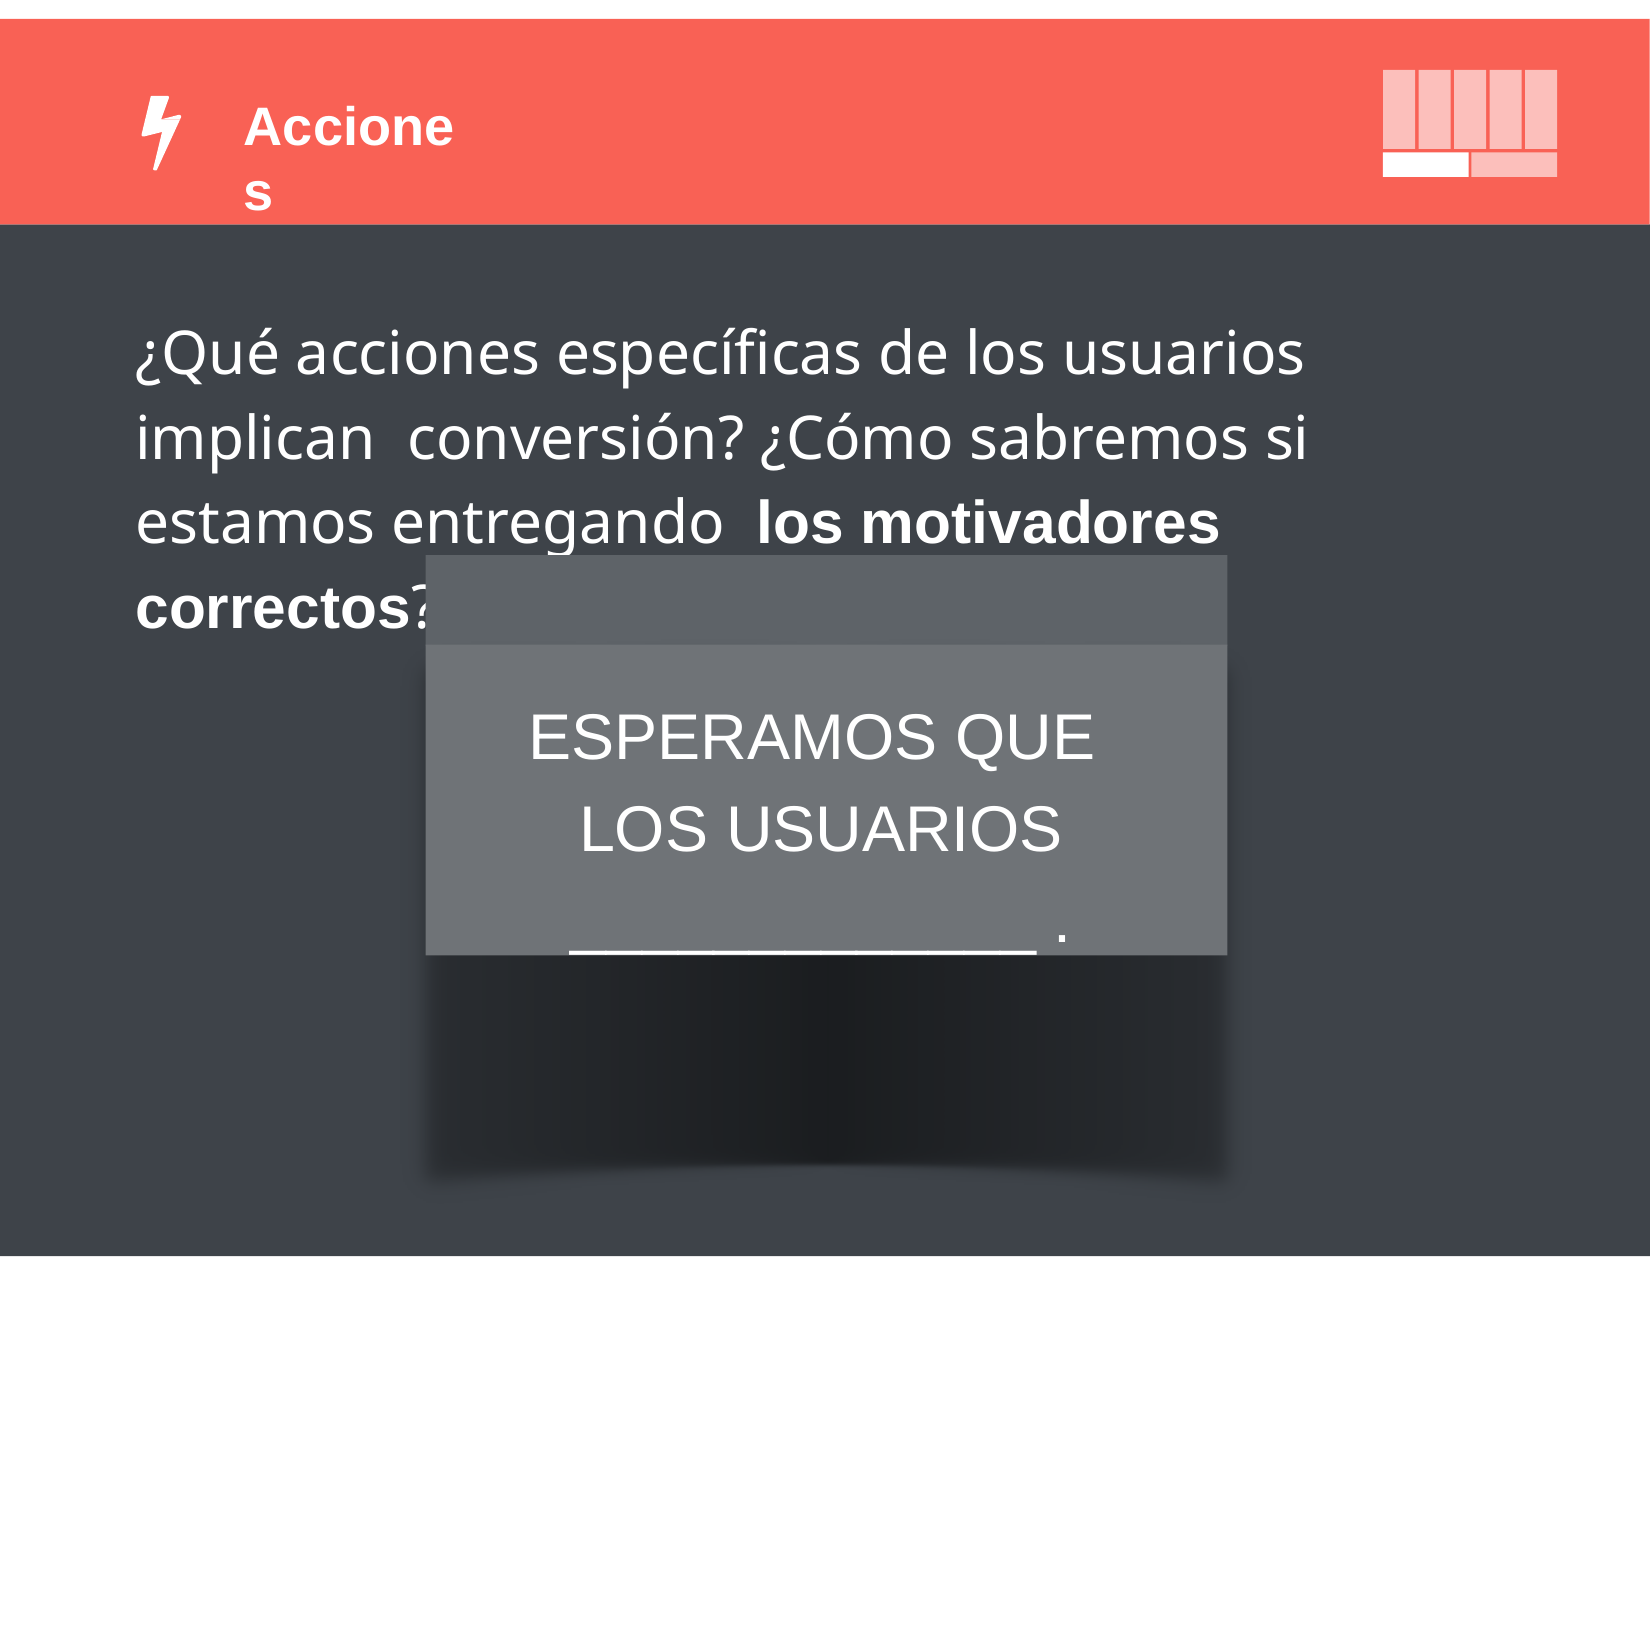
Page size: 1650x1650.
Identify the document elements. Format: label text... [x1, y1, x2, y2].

text_box ESPERAMOS QUE LOS USUARIOS _____________ . [425, 644, 1228, 956]
text_box Acciones [241, 88, 461, 222]
text_box [1383, 69, 1416, 149]
text_box [1489, 69, 1522, 149]
text_box [1418, 69, 1451, 149]
text_box [1382, 152, 1469, 177]
text_box [1471, 152, 1558, 177]
text_box [141, 95, 182, 171]
title ¿Qué acciones específicas de los usuarios implican conversión? ¿Cómo sabremos si estamos entregando los motivadores correctos? [132, 295, 1518, 641]
text_box [1525, 69, 1558, 149]
text_box [1454, 69, 1487, 149]
text_box [361, 434, 1293, 1257]
